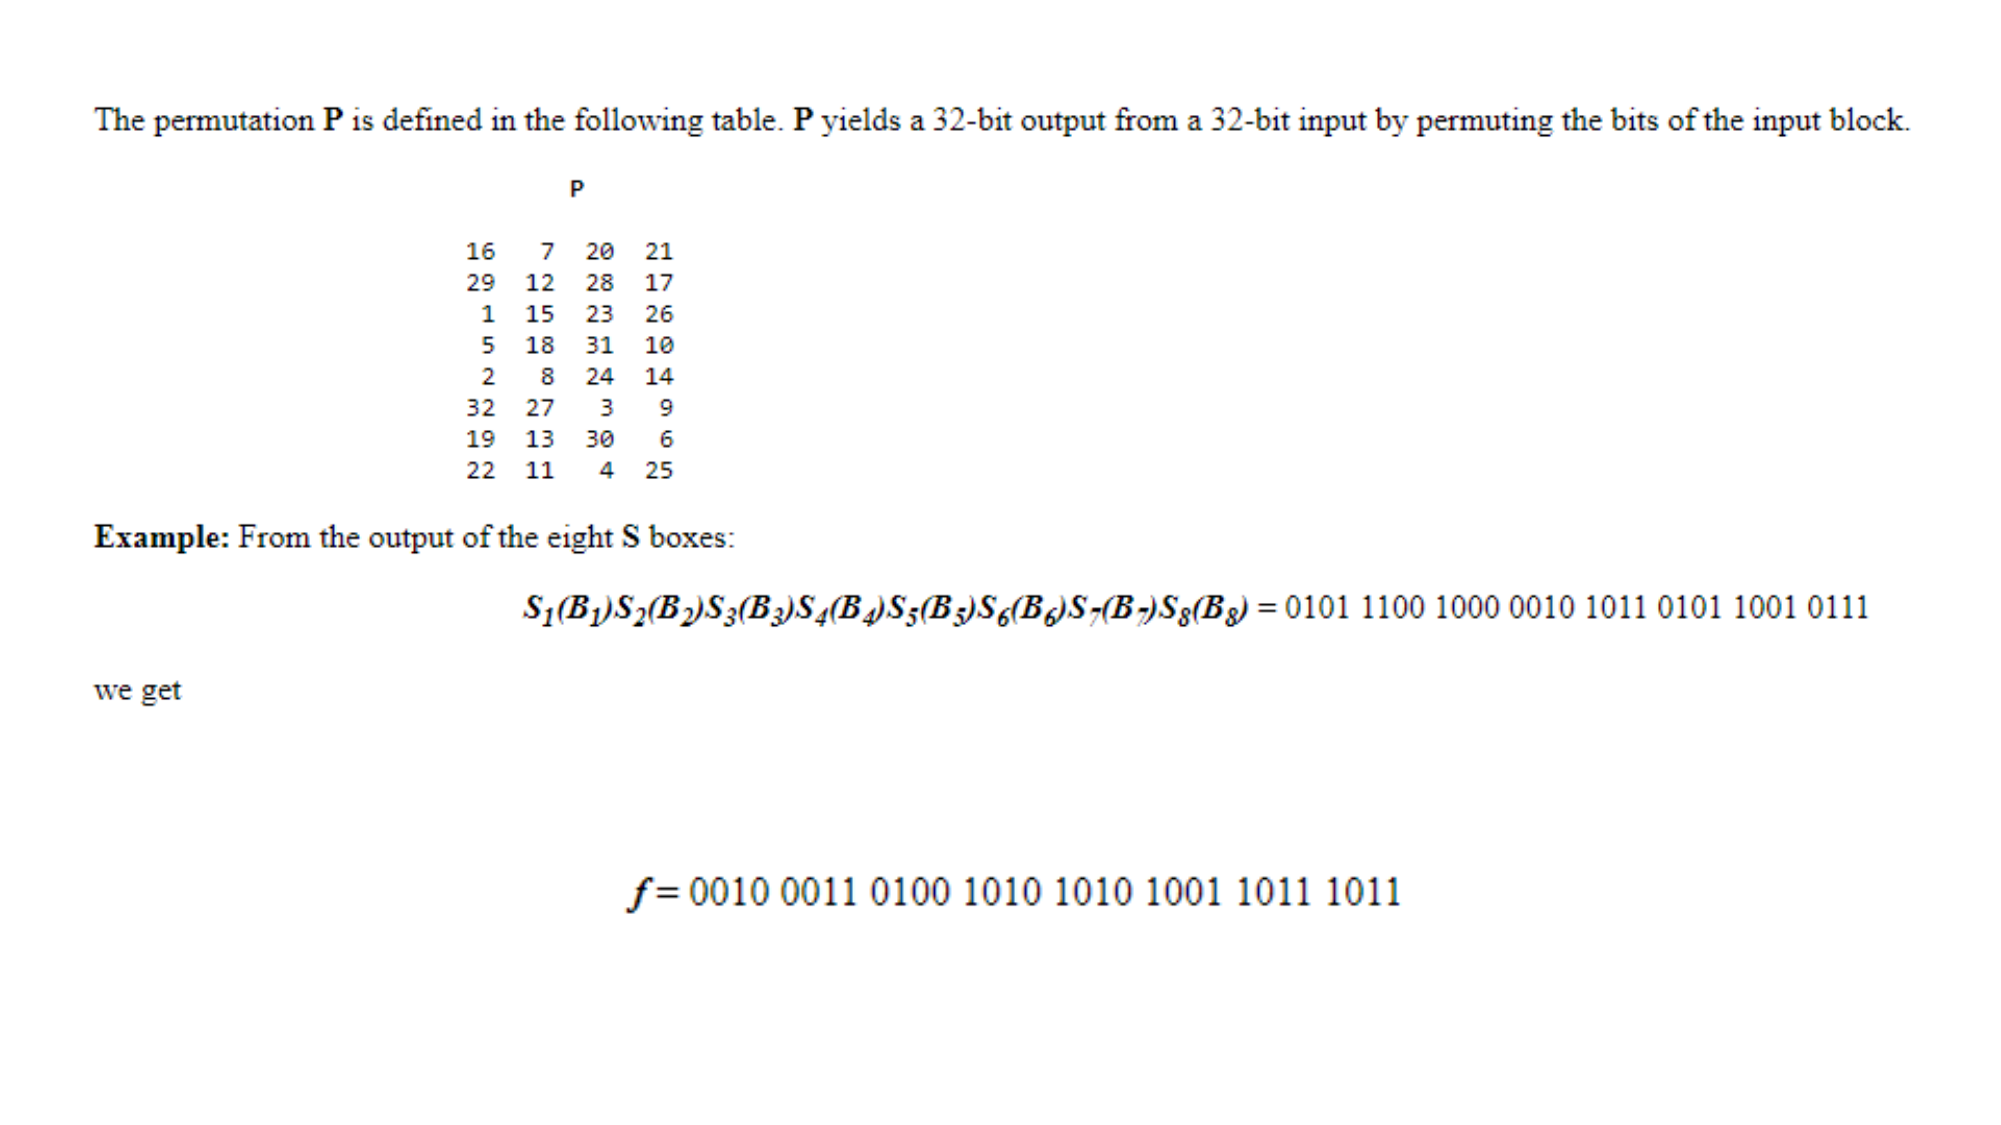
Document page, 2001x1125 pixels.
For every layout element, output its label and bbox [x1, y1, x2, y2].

picture [83, 87, 1986, 723]
picture [610, 832, 1420, 947]
